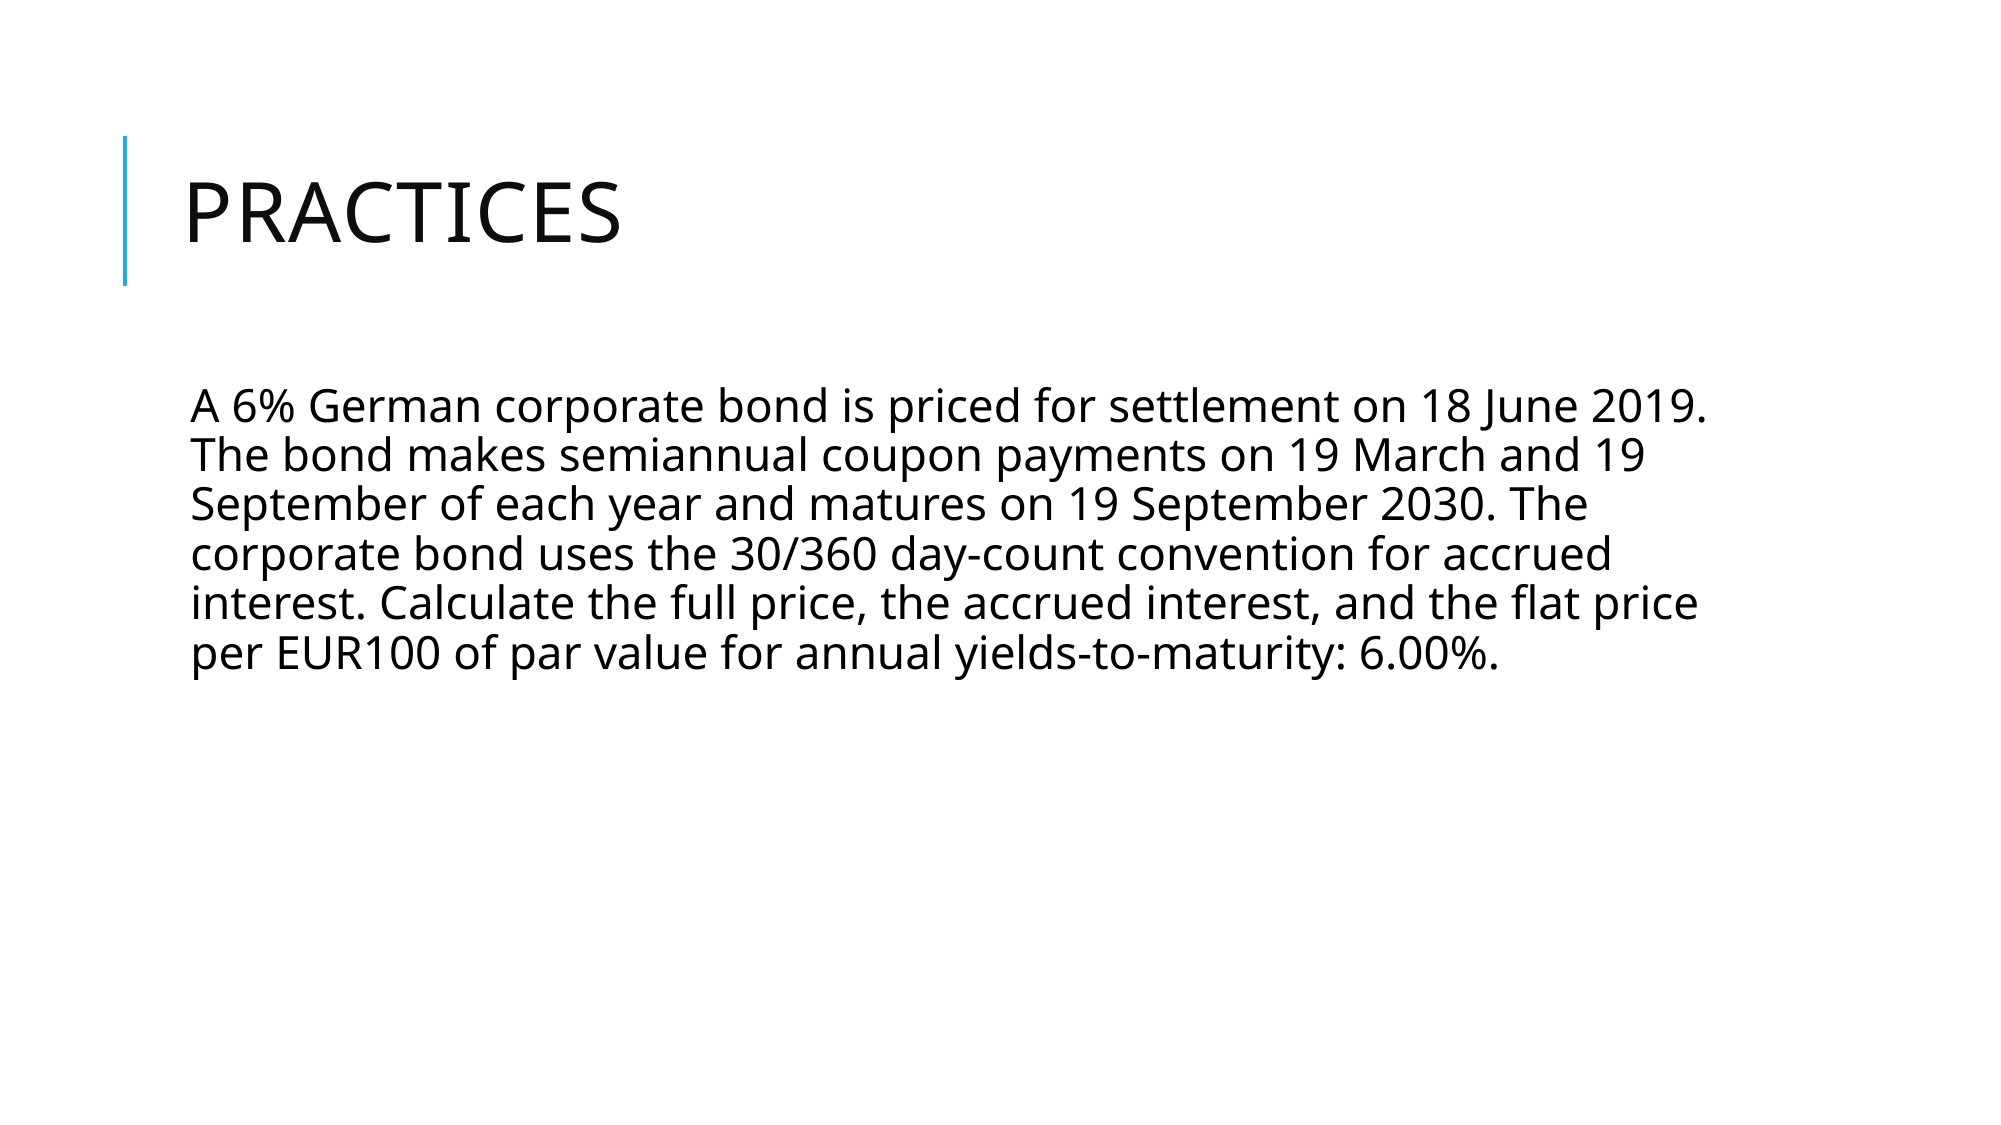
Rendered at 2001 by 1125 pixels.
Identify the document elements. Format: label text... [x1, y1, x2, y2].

list A 6% German corporate bond is priced for settlement on 18 June 2019. The bond makes semiannual coupon payments on 19 March and 19 September of each year and matures on 19 September 2030. The corporate bond uses the 30/360 day-count convention for accrued interest. Calculate the full price, the accrued interest, and the flat price per EUR100 of par value for annual yields-to-maturity: 6.00%. [168, 375, 1763, 1035]
title practices [168, 96, 1763, 342]
